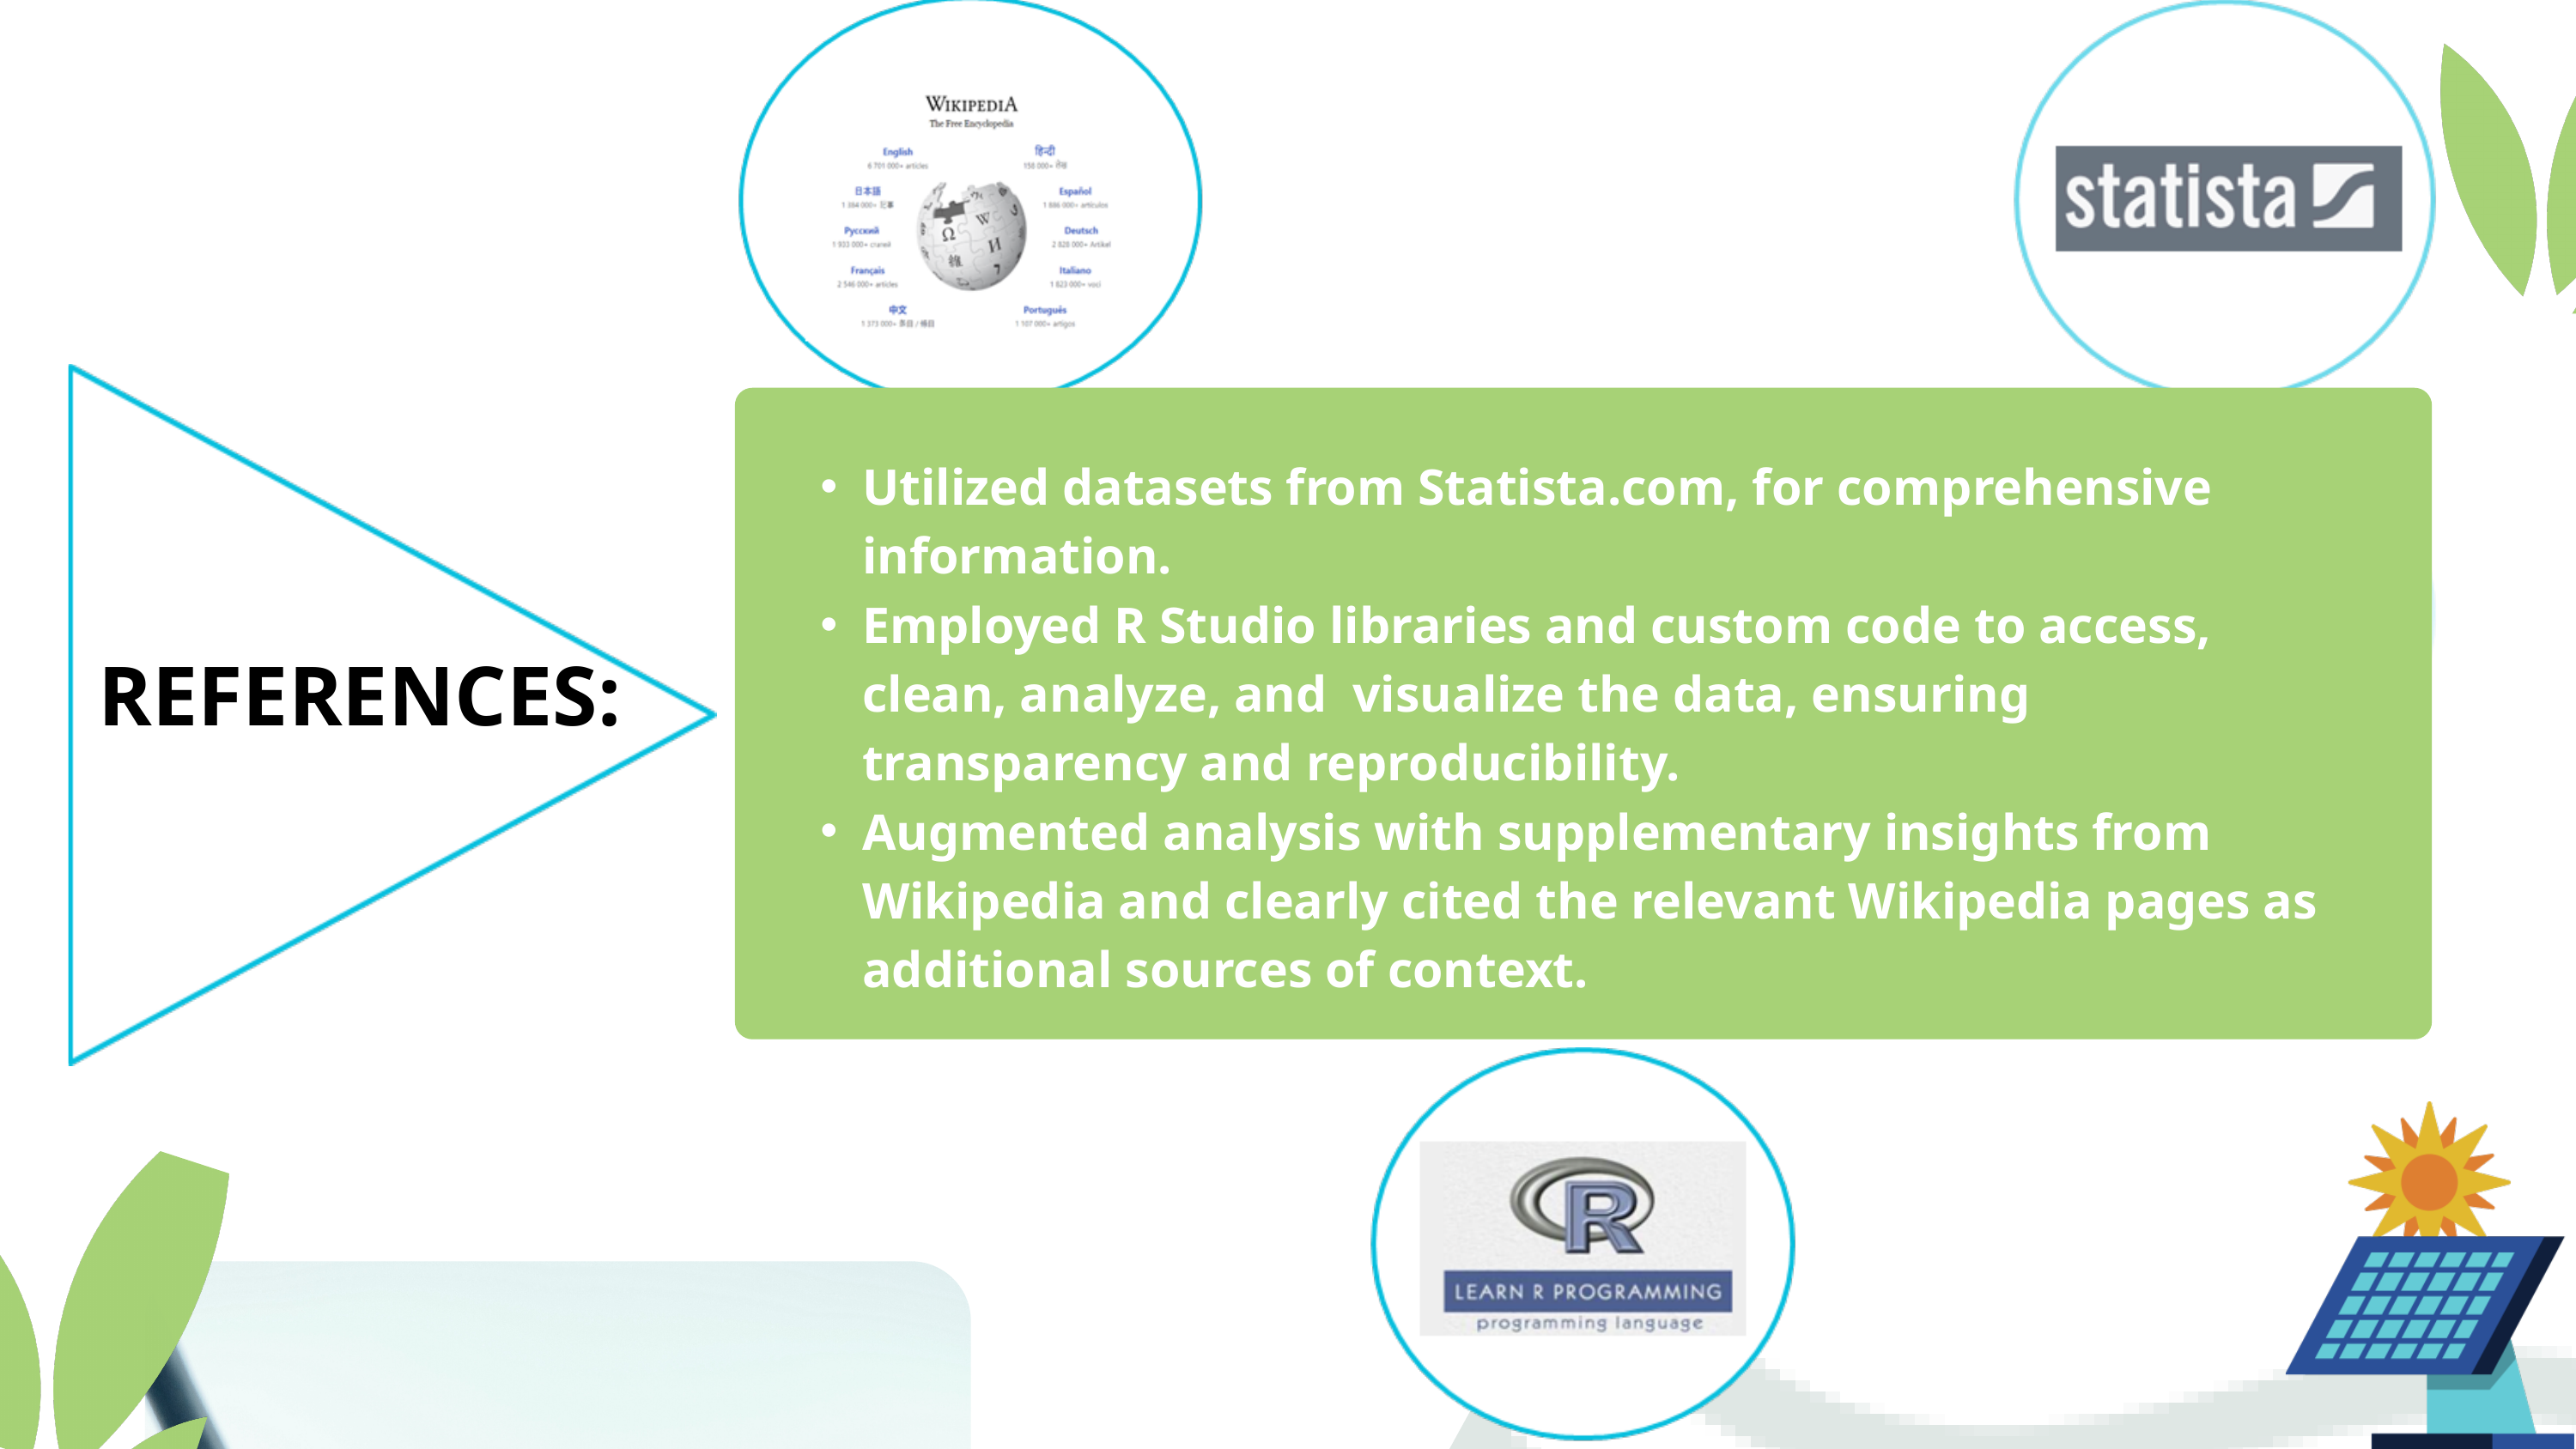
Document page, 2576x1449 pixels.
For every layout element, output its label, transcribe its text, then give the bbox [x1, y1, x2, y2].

text_box [738, 0, 1204, 385]
text_box REFERENCES: [79, 652, 641, 743]
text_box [144, 1261, 971, 1449]
text_box [2013, 0, 2438, 391]
text_box [68, 364, 717, 1066]
text_box [2438, 0, 2576, 319]
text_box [734, 387, 2433, 1040]
text_box [2285, 1101, 2574, 1449]
text_box [0, 1101, 282, 1449]
text_box [1797, 1049, 2444, 1449]
text_box [1370, 1049, 1797, 1449]
